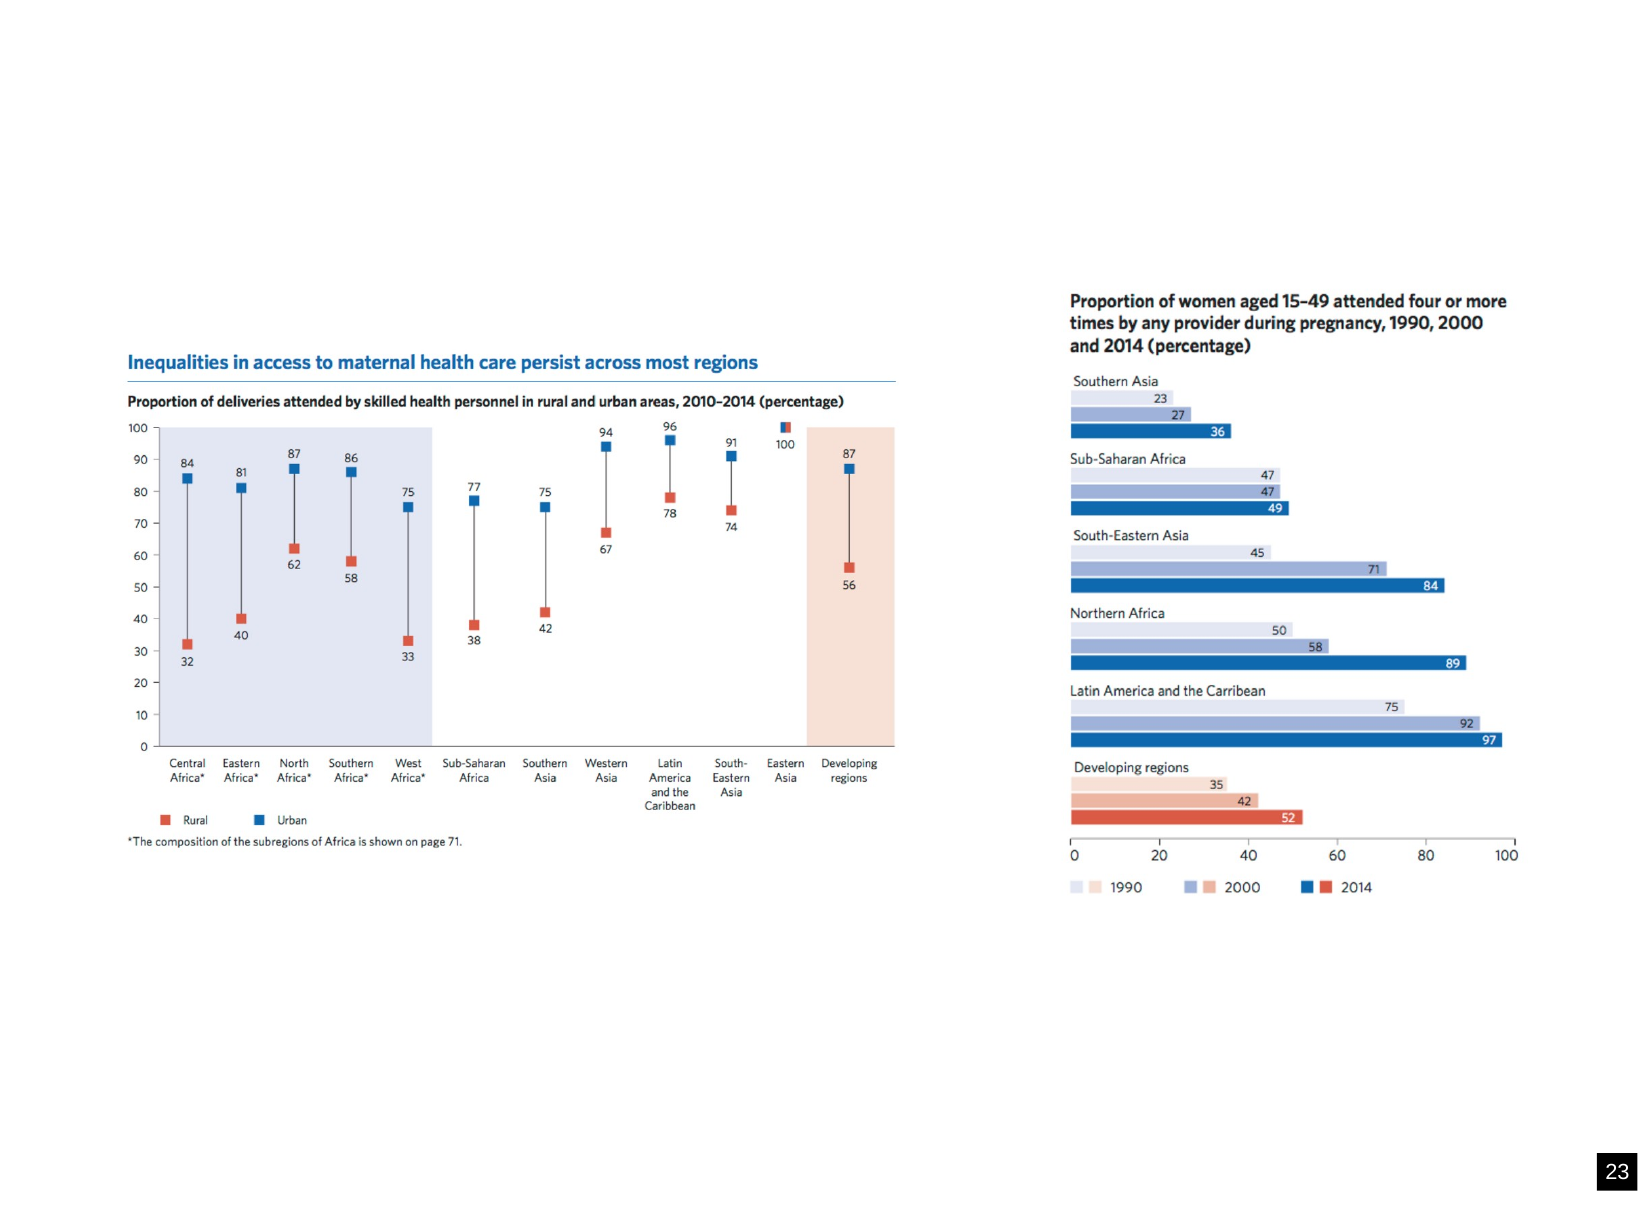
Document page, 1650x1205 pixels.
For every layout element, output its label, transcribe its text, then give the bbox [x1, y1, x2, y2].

slide_number 23 [1601, 1160, 1634, 1205]
text_box [74, 245, 1575, 944]
